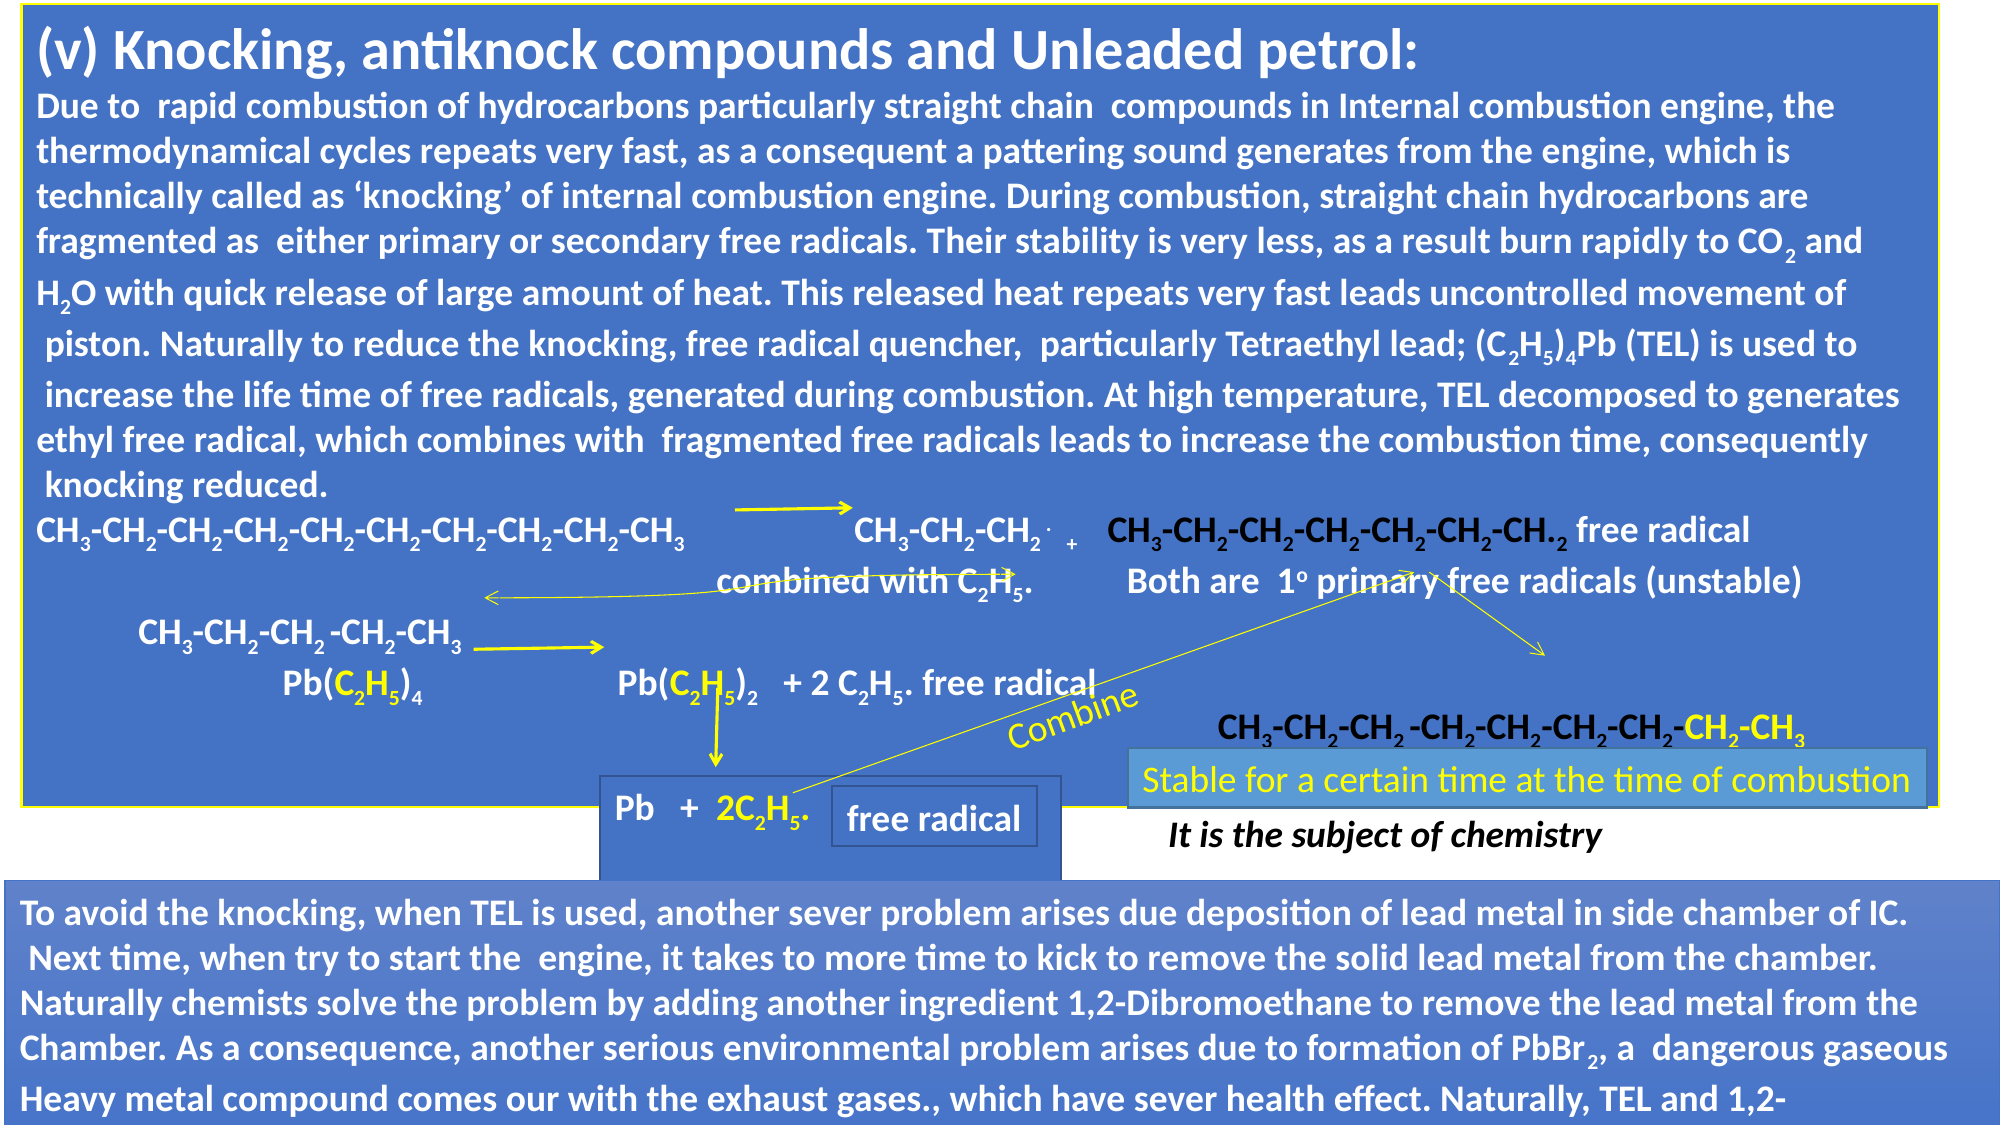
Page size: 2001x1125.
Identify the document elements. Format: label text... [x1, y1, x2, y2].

text_box It is the subject of chemistry [1153, 802, 1618, 863]
text_box Pb + 2C2H5. [599, 775, 1062, 880]
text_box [792, 572, 1415, 793]
text_box free radical [831, 793, 1038, 847]
text_box (v) Knocking, antiknock compounds and Unleaded petrol: Due to rapid combustion of hydrocarbons particularly straight chain compounds in Internal combustion engine, the thermodynamical cycles repeats very fast, as a consequent a pattering sound generates from the engine, which is technically called as ‘knocking’ of internal combustion engine. During combustion, straight chain hydrocarbons are fragmented as either primary or secondary free radicals. Their stability is very less, as a result burn rapidly to CO2 and H2O with quick release of large amount of heat. This released heat repeats very fast leads uncontrolled movement of piston. Naturally to reduce the knocking, free radical quencher, particularly Tetraethyl lead; (C2H5)4Pb (TEL) is used to increase the life time of free radicals, generated during combustion. At high temperature, TEL decomposed to generates ethyl free radical, which combines with fragmented free radicals leads to increase the combustion time, consequently knocking reduced. CH3-CH2-CH2-CH2-CH2-CH2-CH2-CH2-CH2-CH3 CH3-CH2-CH2 . + CH3-CH2-CH2-CH2-CH2-CH2-CH.2 free radical combined with C2H5. Both are 1o primary free radicals (unstable) CH3-CH2-CH2 -CH2-CH3 Pb(C2H5)4 Pb(C2H5)2 + 2 C2H5. free radical [20, 3, 1940, 808]
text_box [1429, 572, 1545, 656]
text_box CH3-CH2-CH2 -CH2-CH2-CH2-CH2-CH2-CH3 [1415, 694, 1820, 747]
text_box To avoid the knocking, when TEL is used, another sever problem arises due deposition of lead metal in side chamber of IC. Next time, when try to start the engine, it takes to more time to kick to remove the solid lead metal from the chamber. Naturally chemists solve the problem by adding another ingredient 1,2-Dibromoethane to remove the lead metal from the Chamber. As a consequence, another serious environmental problem arises due to formation of PbBr2, a dangerous gaseous Heavy metal compound comes our with the exhaust gases., which have sever health effect. Naturally, TEL and 1,2-Dibromoethane are avoided with petrol., which is known as Unleaded petrol. [4, 880, 2000, 1125]
text_box Stable for a certain time at the time of combustion [1127, 747, 1928, 809]
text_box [484, 574, 1016, 598]
